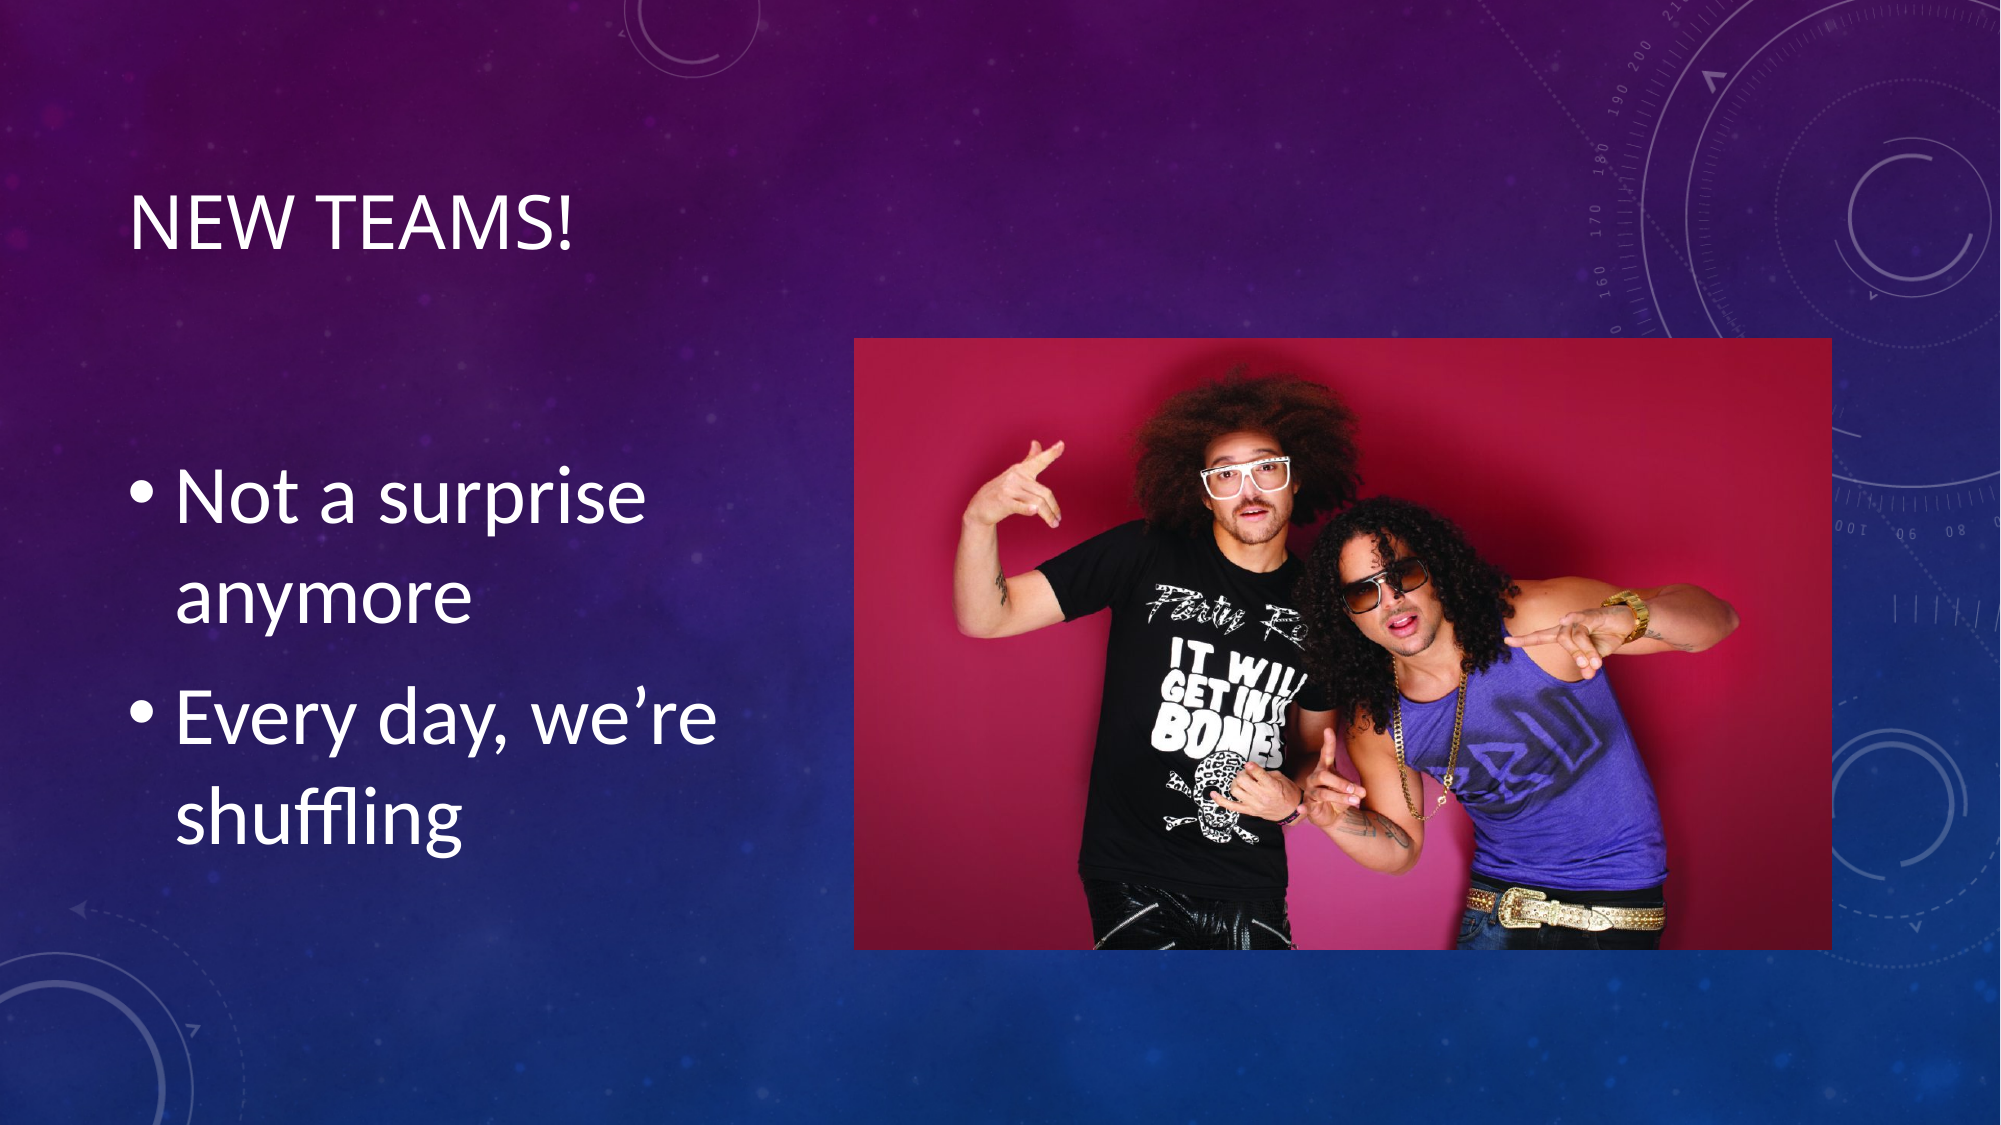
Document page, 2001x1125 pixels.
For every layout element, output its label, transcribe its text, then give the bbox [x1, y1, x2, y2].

title New Teams! [112, 99, 1775, 339]
list Not a surprise anymore Every day, we’re shuffling [112, 351, 848, 950]
picture [0, 0, 2001, 1125]
